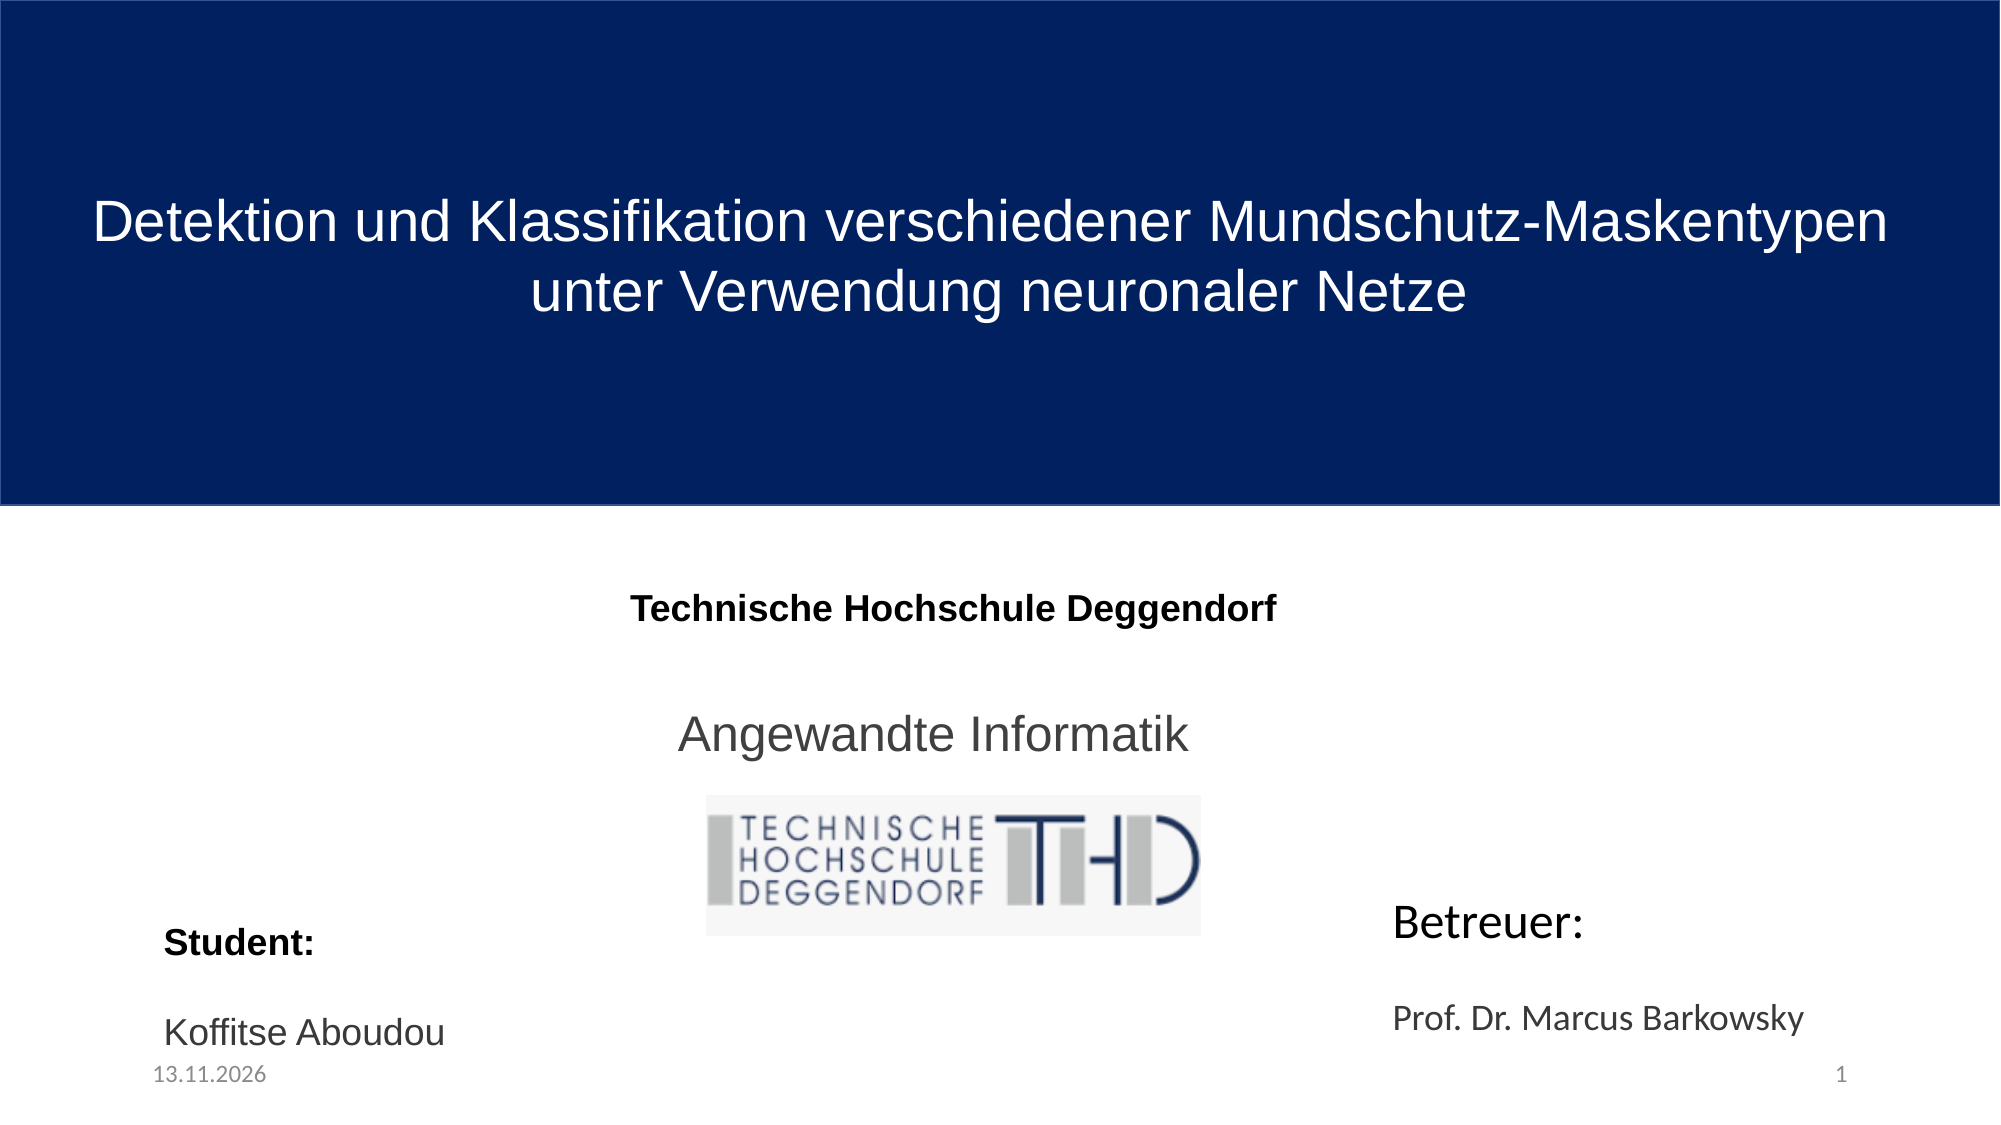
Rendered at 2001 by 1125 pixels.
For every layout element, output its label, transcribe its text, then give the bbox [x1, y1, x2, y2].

text_box Detektion und Klassifikation verschiedener Mundschutz-Maskentypen unter Verwendung neuronaler Netze [0, 0, 2000, 506]
text_box Angewandte Informatik [433, 664, 1434, 769]
text_box Betreuer: Prof. Dr. Marcus Barkowsky [1377, 880, 1936, 1046]
slide_number 1 [1412, 1042, 1863, 1103]
text_box Student: Koffitse Aboudou [148, 865, 531, 1042]
text_box Technische Hochschule Deggendorf [615, 576, 1310, 636]
picture [706, 795, 1201, 936]
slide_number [137, 1042, 588, 1103]
